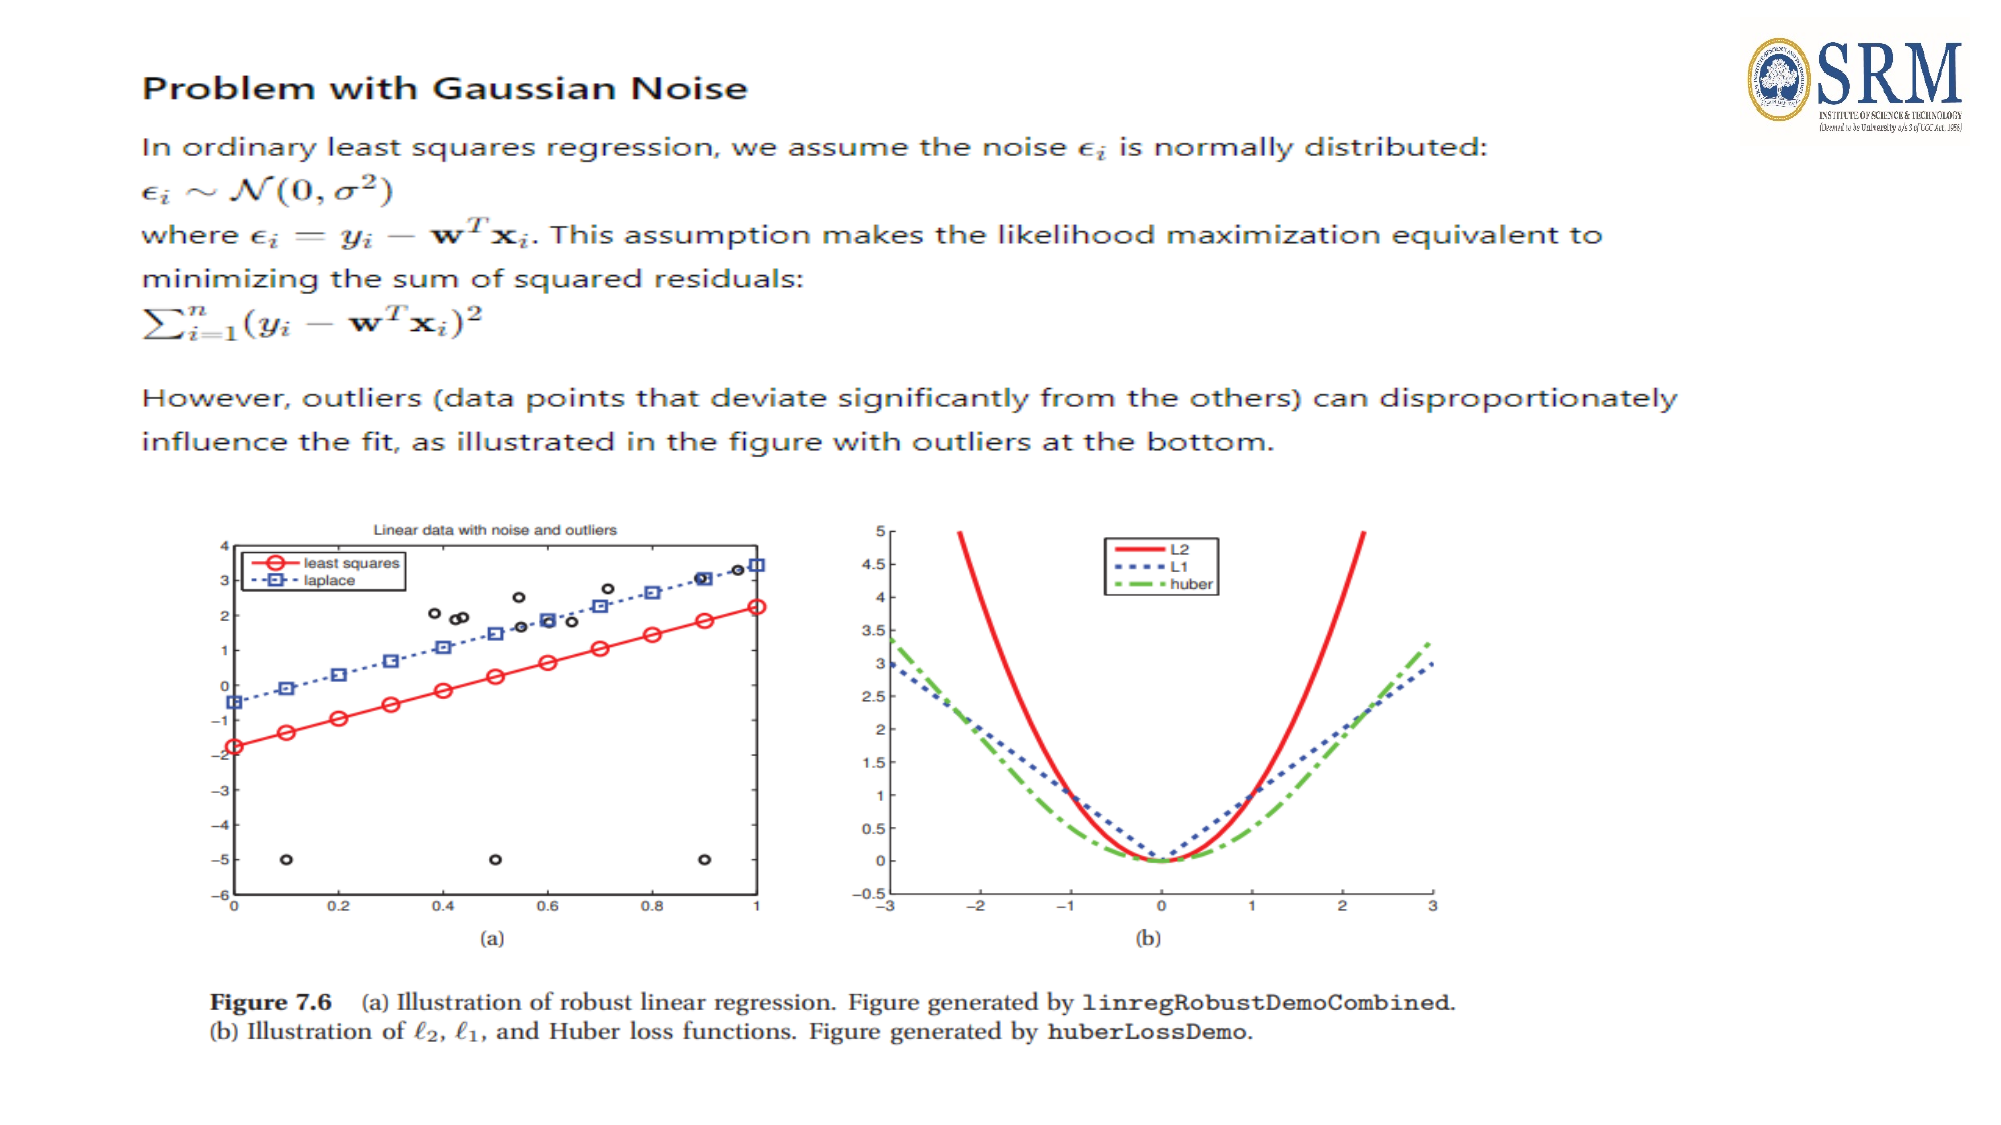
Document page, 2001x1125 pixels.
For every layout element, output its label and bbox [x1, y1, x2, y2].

picture [119, 478, 1581, 1051]
list [67, 43, 1981, 479]
picture [1739, 17, 1970, 146]
